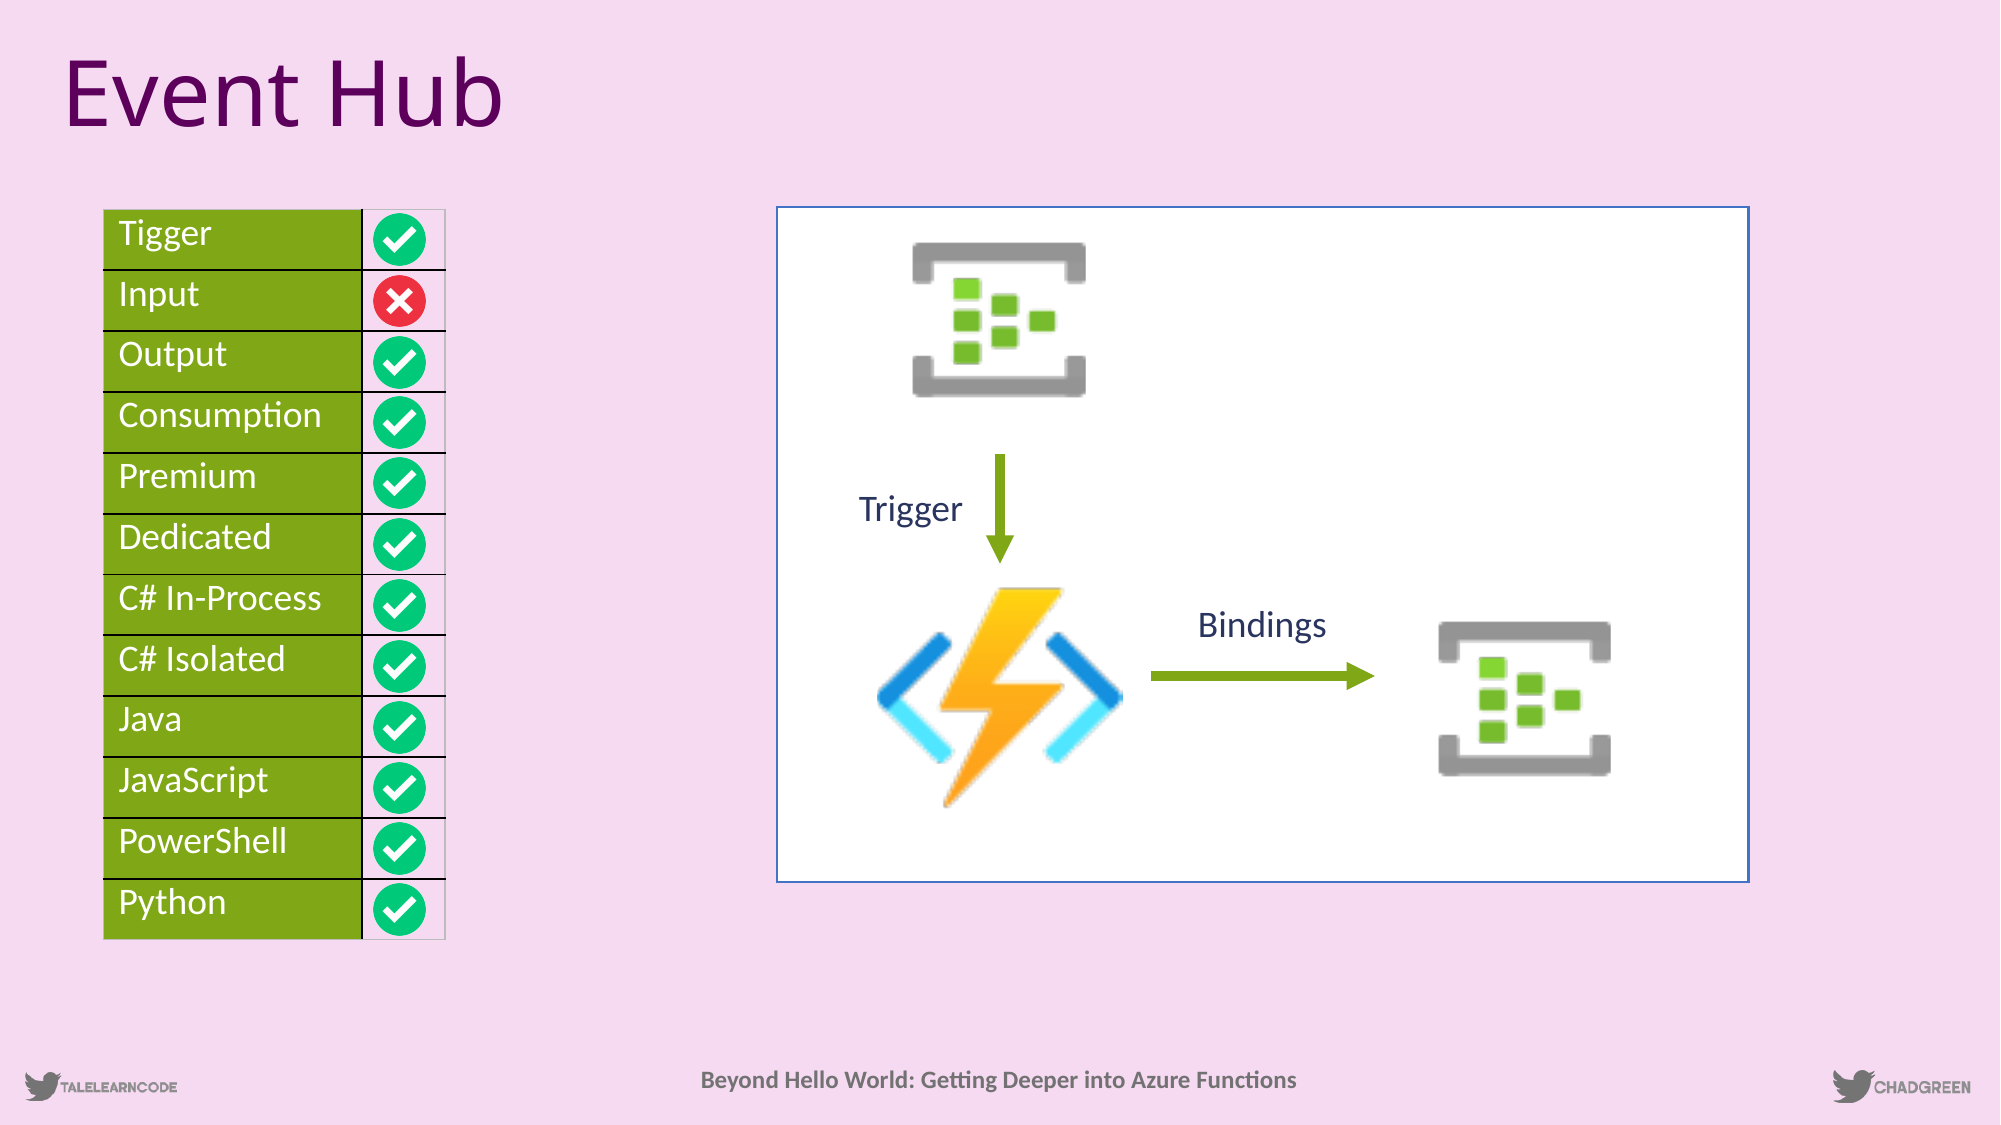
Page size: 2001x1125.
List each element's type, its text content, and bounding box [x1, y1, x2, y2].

table_cell [363, 515, 444, 574]
table_cell [363, 454, 444, 513]
table_cell Consumption [104, 393, 361, 452]
table_cell C# In-Process [104, 575, 361, 634]
table_cell [363, 393, 444, 452]
title Event Hub [46, 39, 1953, 155]
picture [373, 579, 426, 632]
table_cell [363, 332, 444, 391]
text_box Trigger [843, 476, 877, 537]
table_cell Dedicated [104, 515, 361, 574]
table_cell [363, 636, 444, 695]
table_cell Java [104, 697, 361, 756]
picture [373, 762, 426, 814]
picture [373, 213, 426, 266]
picture [373, 518, 426, 571]
table_cell Output [104, 332, 361, 391]
table_header Tigger [104, 210, 361, 269]
table_cell [363, 697, 444, 756]
text_box [776, 206, 1750, 883]
table_cell Premium [104, 454, 361, 513]
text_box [877, 454, 1123, 822]
table_cell Python [104, 880, 361, 939]
text_box Bindings [1183, 592, 1343, 653]
picture [373, 883, 426, 936]
table_cell [363, 880, 444, 939]
picture [373, 396, 426, 449]
picture [373, 457, 426, 510]
picture [373, 640, 426, 693]
table_cell [363, 271, 444, 330]
table_cell [363, 575, 444, 634]
picture [373, 822, 426, 875]
table_cell PowerShell [104, 819, 361, 878]
table_cell [363, 819, 444, 878]
table_cell JavaScript [104, 758, 361, 817]
picture [1435, 608, 1616, 789]
table_cell Input [104, 271, 361, 330]
picture [373, 336, 426, 389]
picture [909, 228, 1091, 410]
picture [373, 701, 426, 754]
picture [373, 275, 426, 327]
table_cell [363, 758, 444, 817]
table_header [363, 210, 444, 269]
table_cell C# Isolated [104, 636, 361, 695]
